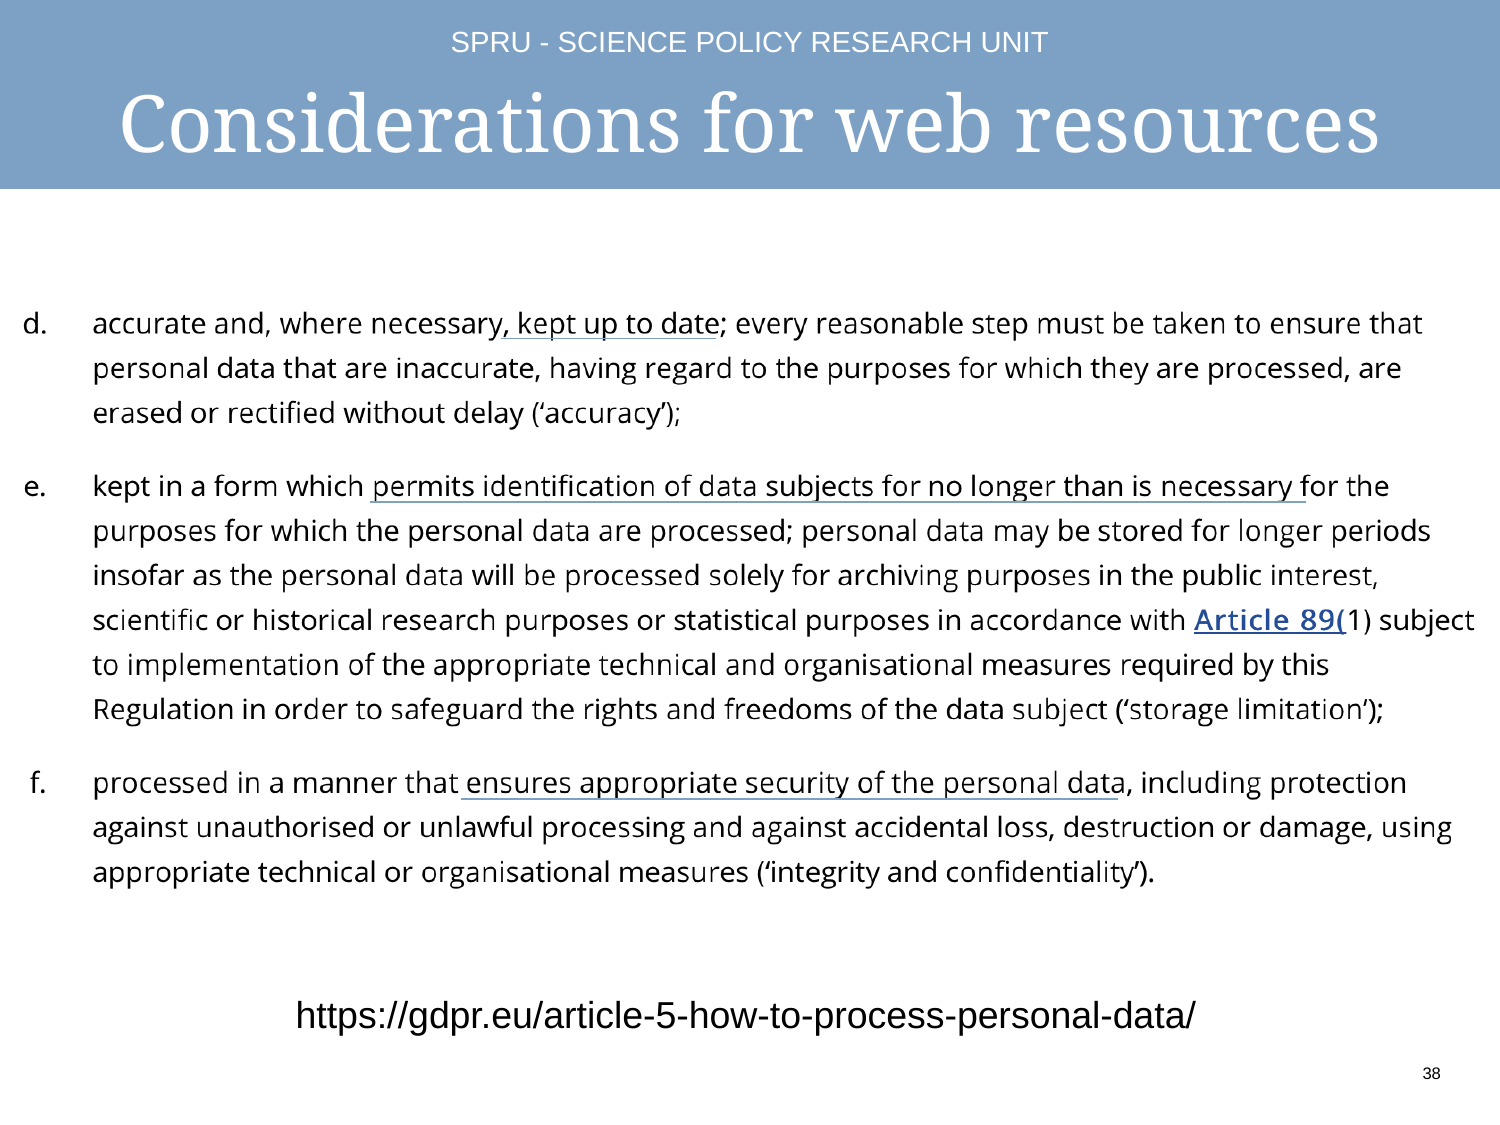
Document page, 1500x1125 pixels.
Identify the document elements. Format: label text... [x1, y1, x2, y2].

text_box https://gdpr.eu/article-5-how-to-process-personal-data/ [280, 983, 1307, 1044]
title Considerations for web resources [59, 68, 1441, 185]
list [0, 300, 1500, 929]
